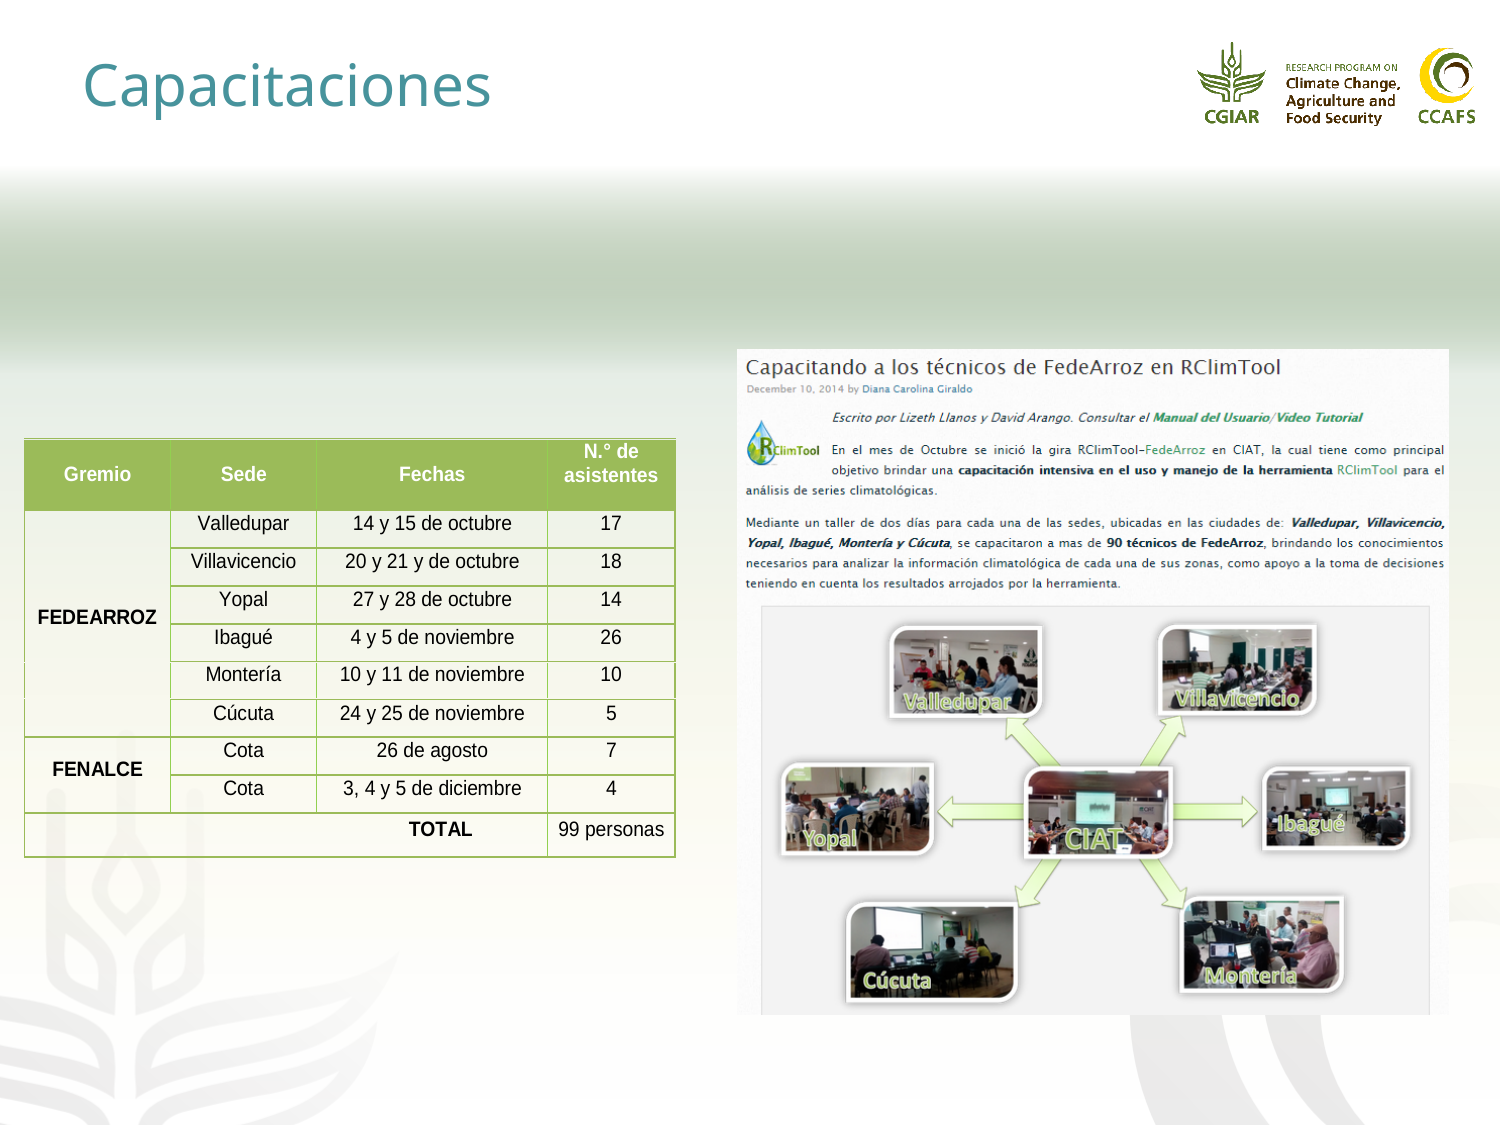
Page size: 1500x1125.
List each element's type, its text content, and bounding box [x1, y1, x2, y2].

title Capacitaciones [67, 48, 1198, 166]
picture [0, 349, 1449, 1016]
picture [1197, 42, 1475, 126]
